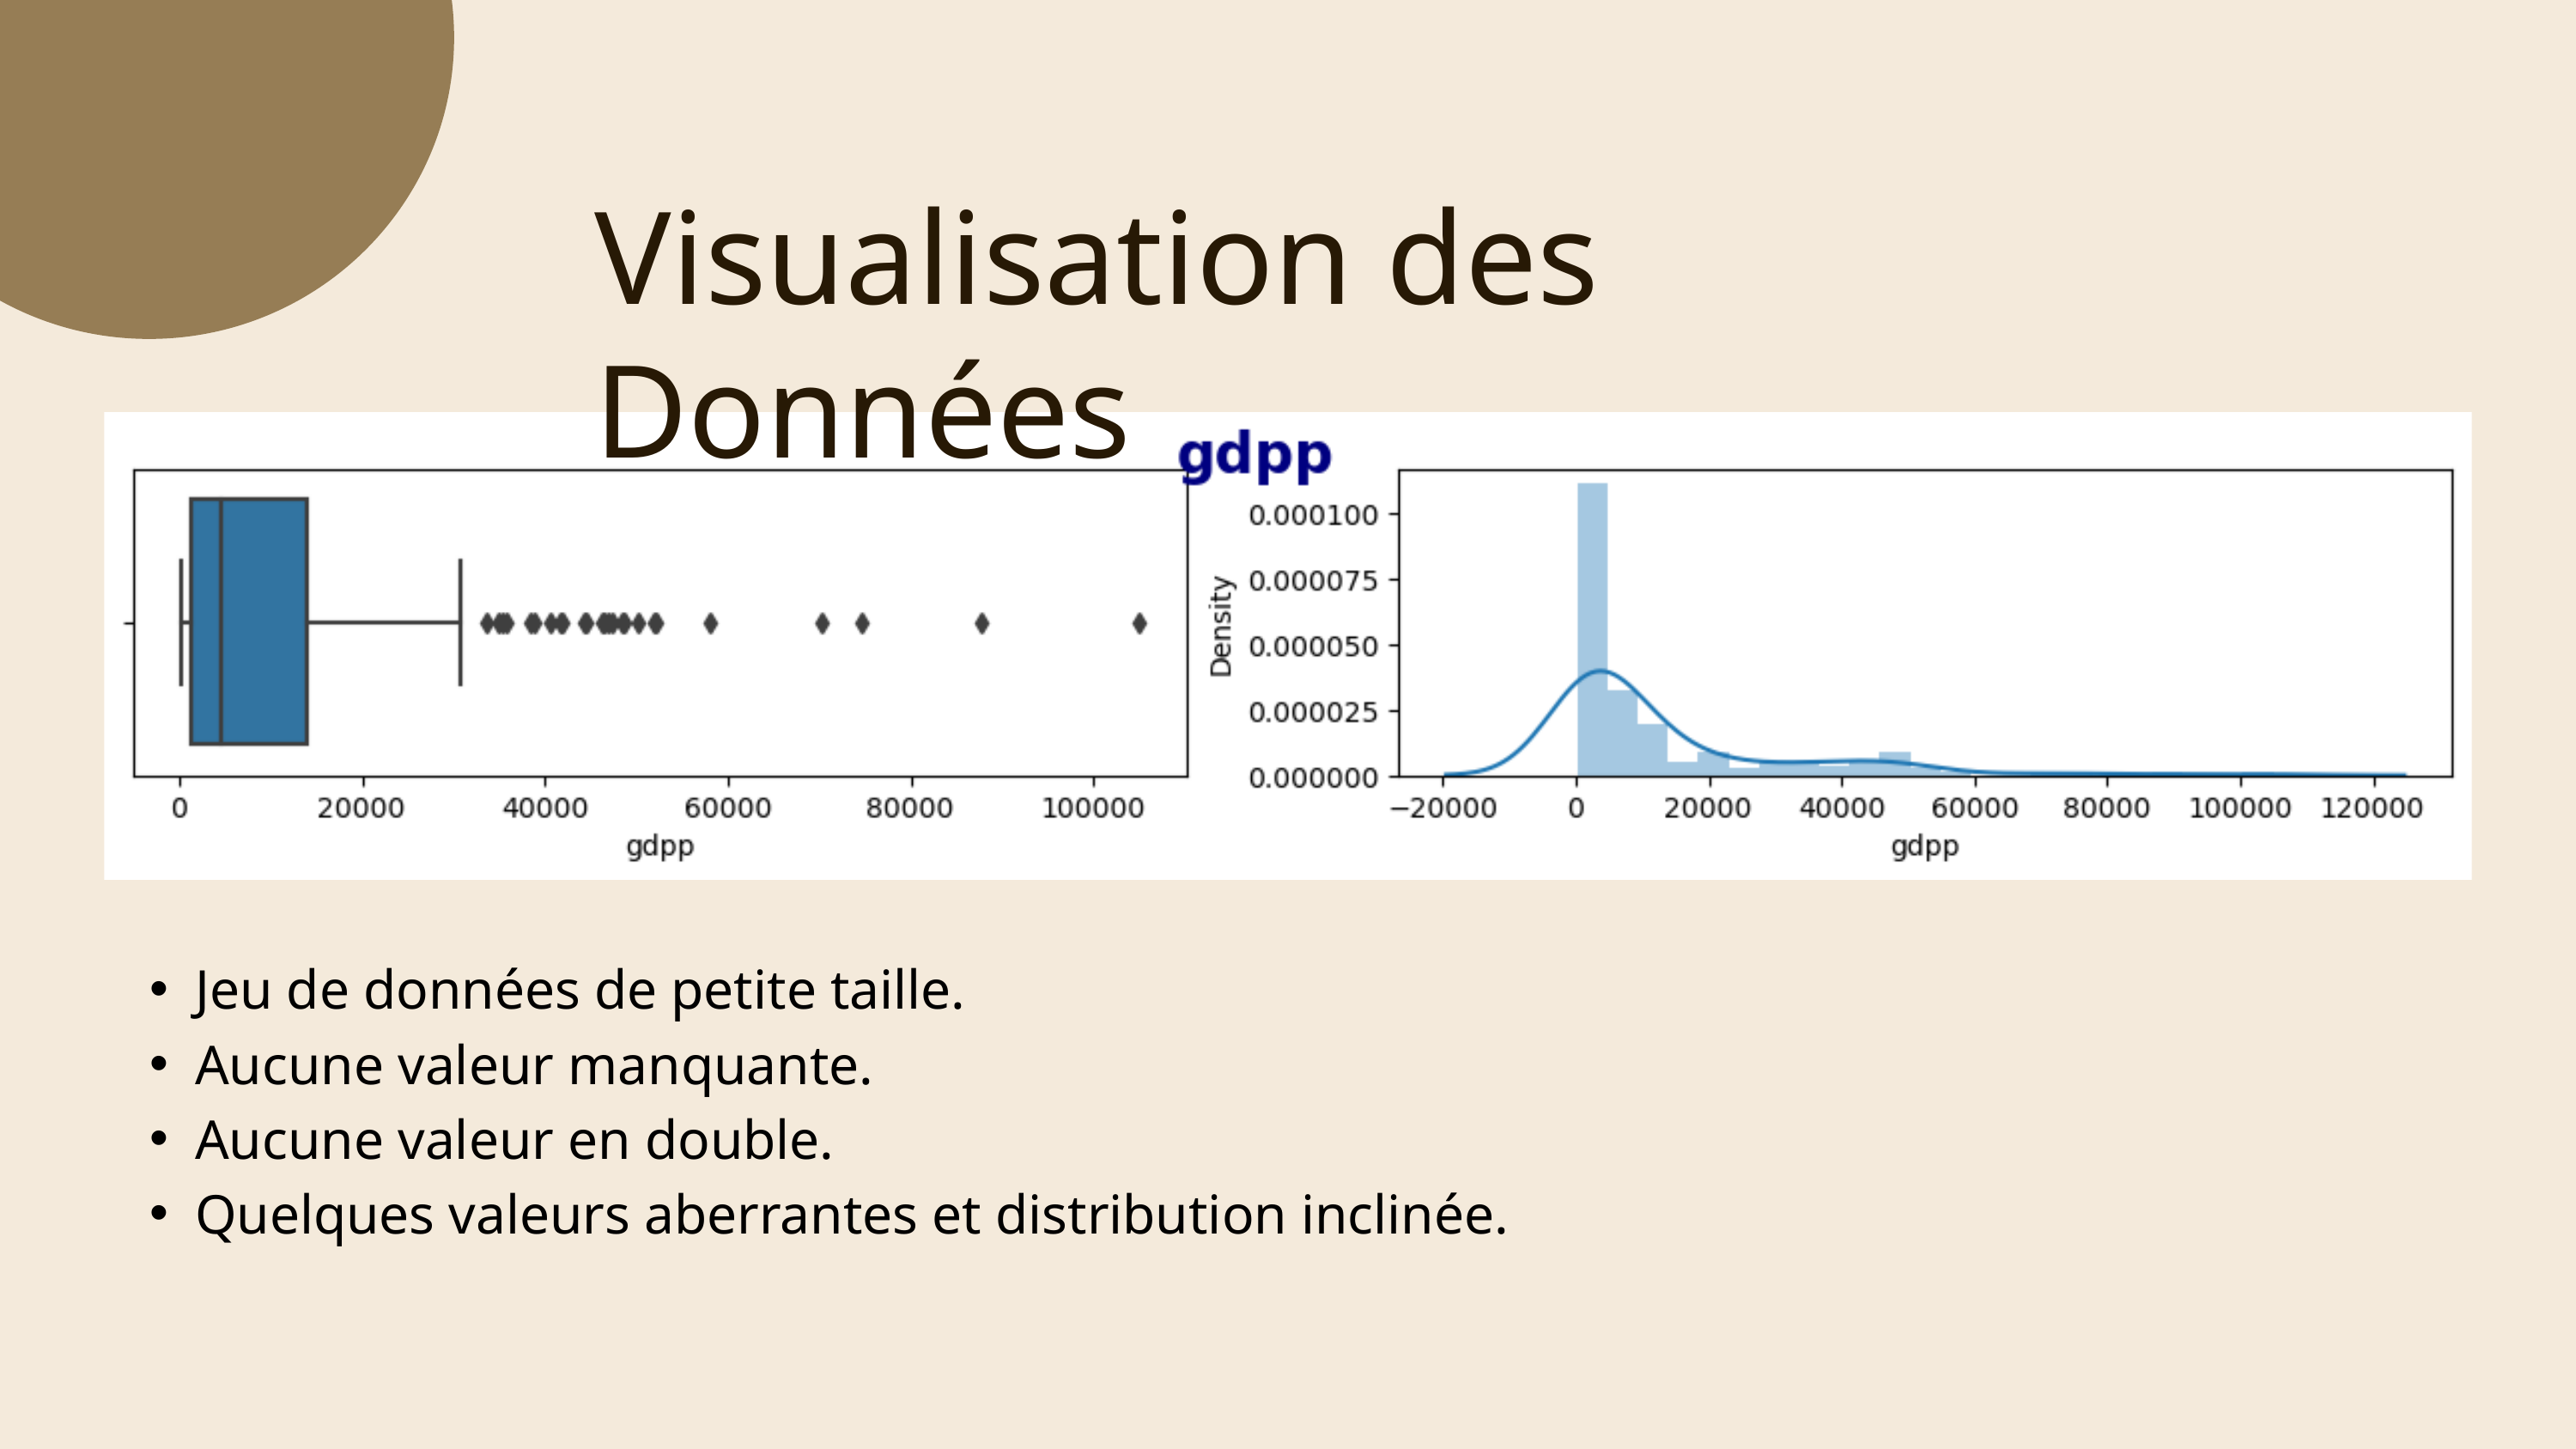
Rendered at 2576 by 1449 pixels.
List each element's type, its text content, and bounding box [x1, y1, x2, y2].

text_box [0, 0, 455, 340]
text_box Visualisation des Données [594, 175, 1981, 484]
text_box [0, 0, 2576, 1449]
text_box [104, 412, 2472, 880]
text_box Jeu de données de petite taille. Aucune valeur manquante. Aucune valeur en double. Quelques valeurs aberrantes et distribution inclinée. [104, 945, 1578, 1245]
